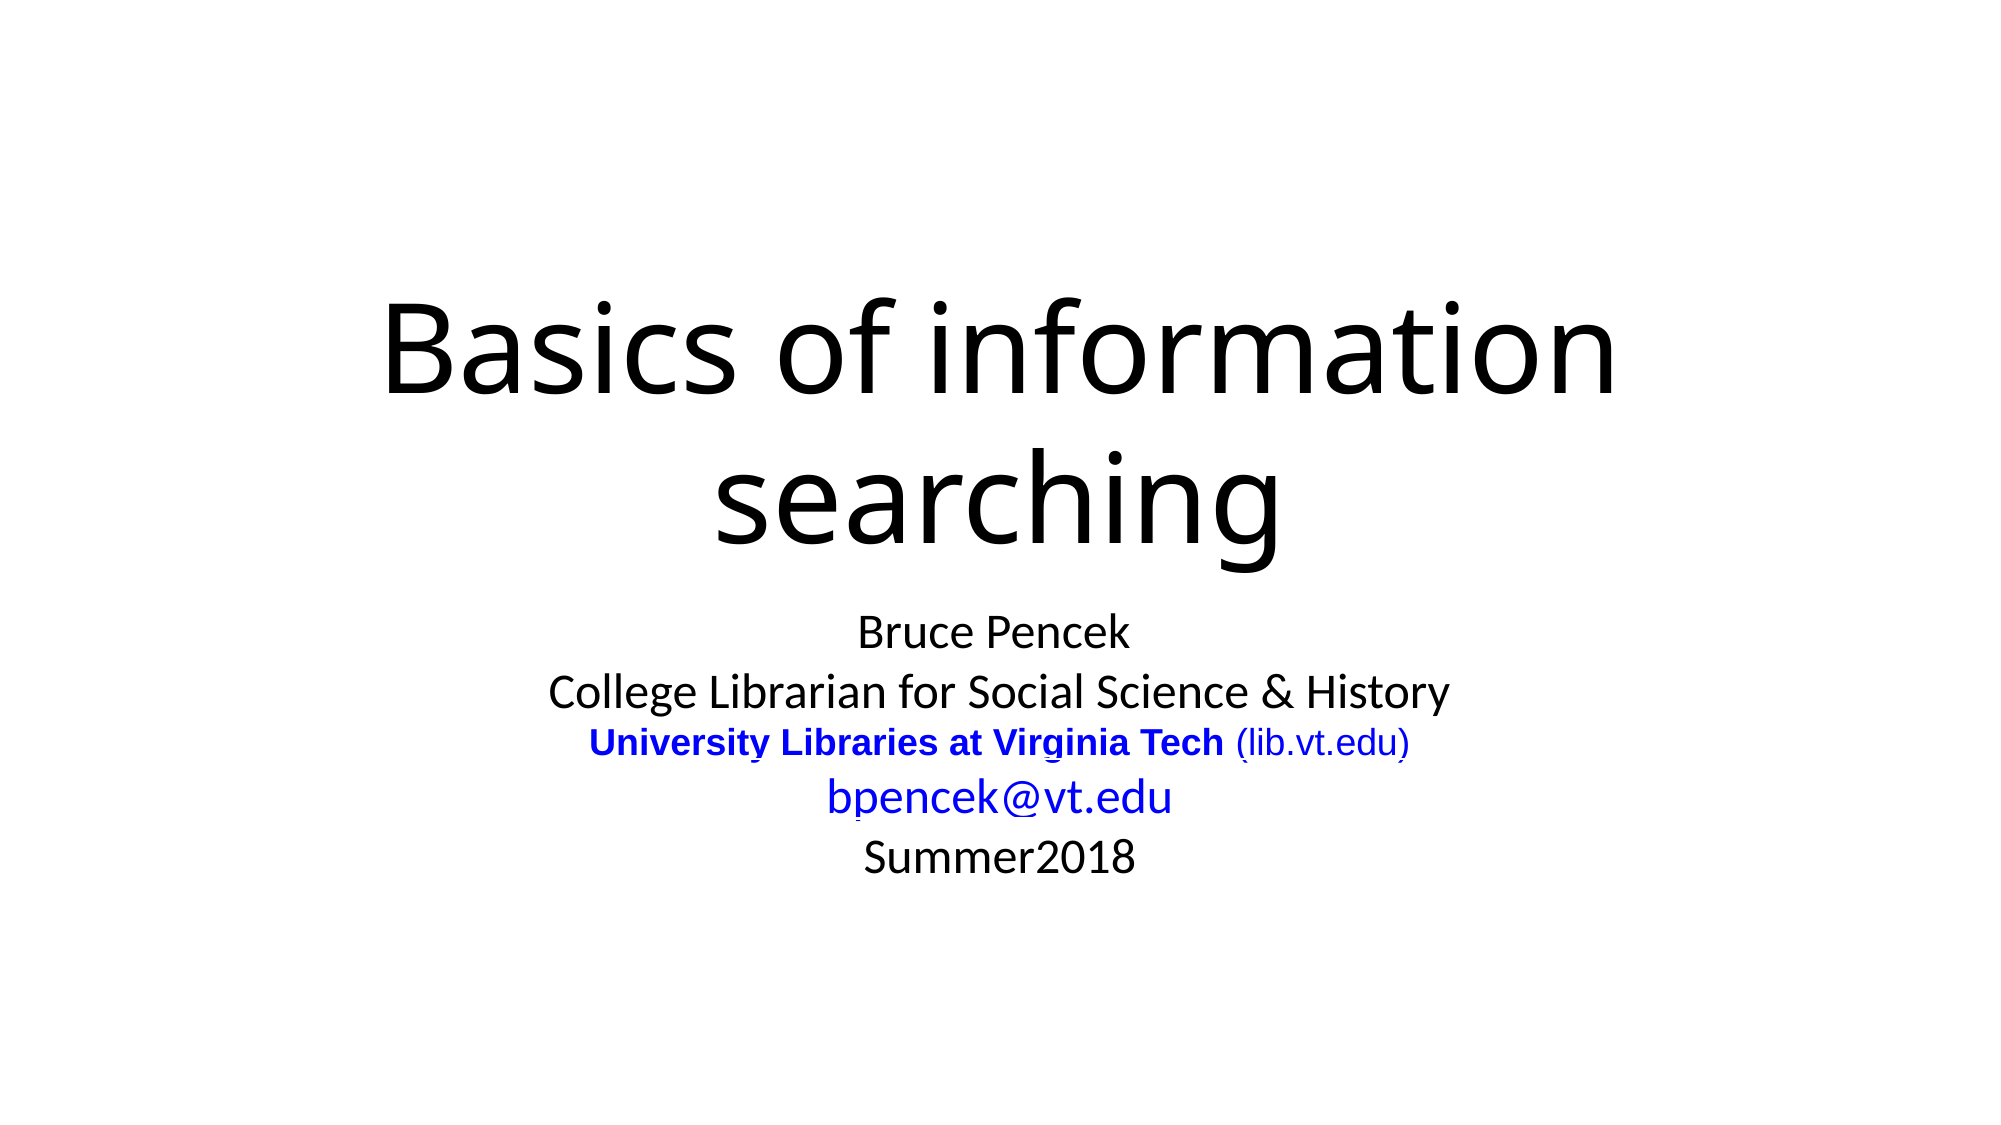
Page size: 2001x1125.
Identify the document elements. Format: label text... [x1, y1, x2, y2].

text_box Bruce Pencek College Librarian for Social Science & History University Libraries at Virginia Tech (lib.vt.edu) bpencek@vt.edu Summer2018 [249, 590, 1750, 863]
text_box Basics of information searching [249, 184, 1750, 576]
